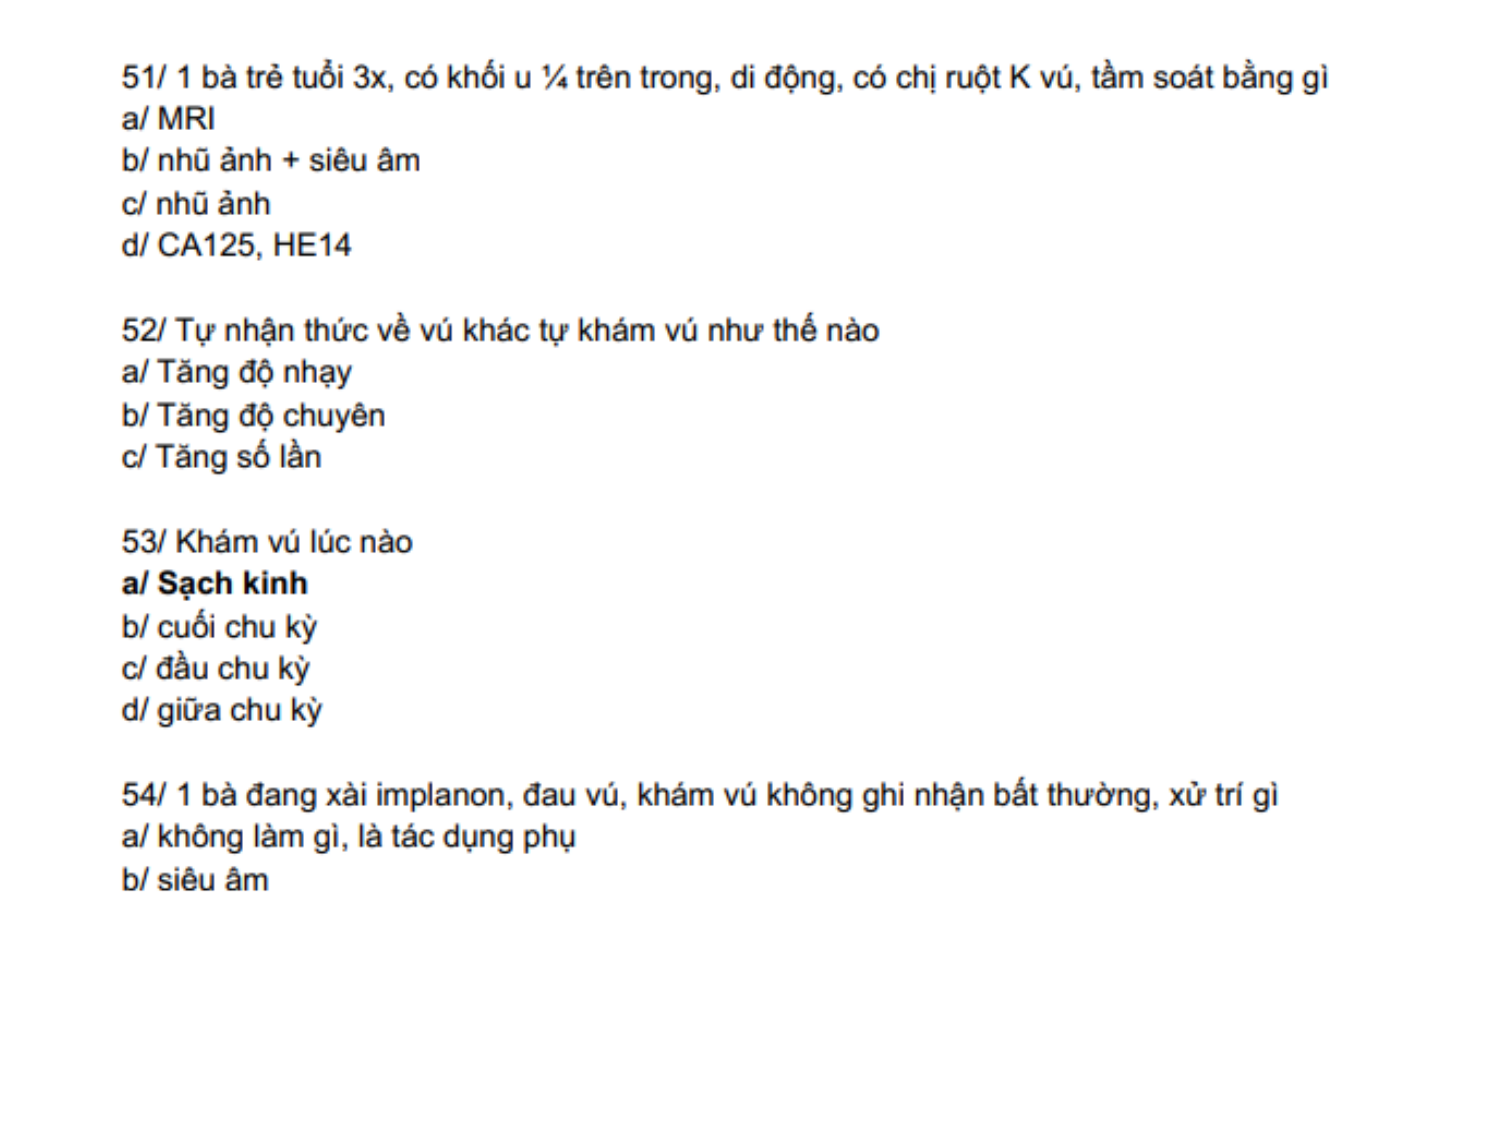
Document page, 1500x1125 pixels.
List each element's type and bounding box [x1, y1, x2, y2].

picture [75, 34, 1438, 902]
